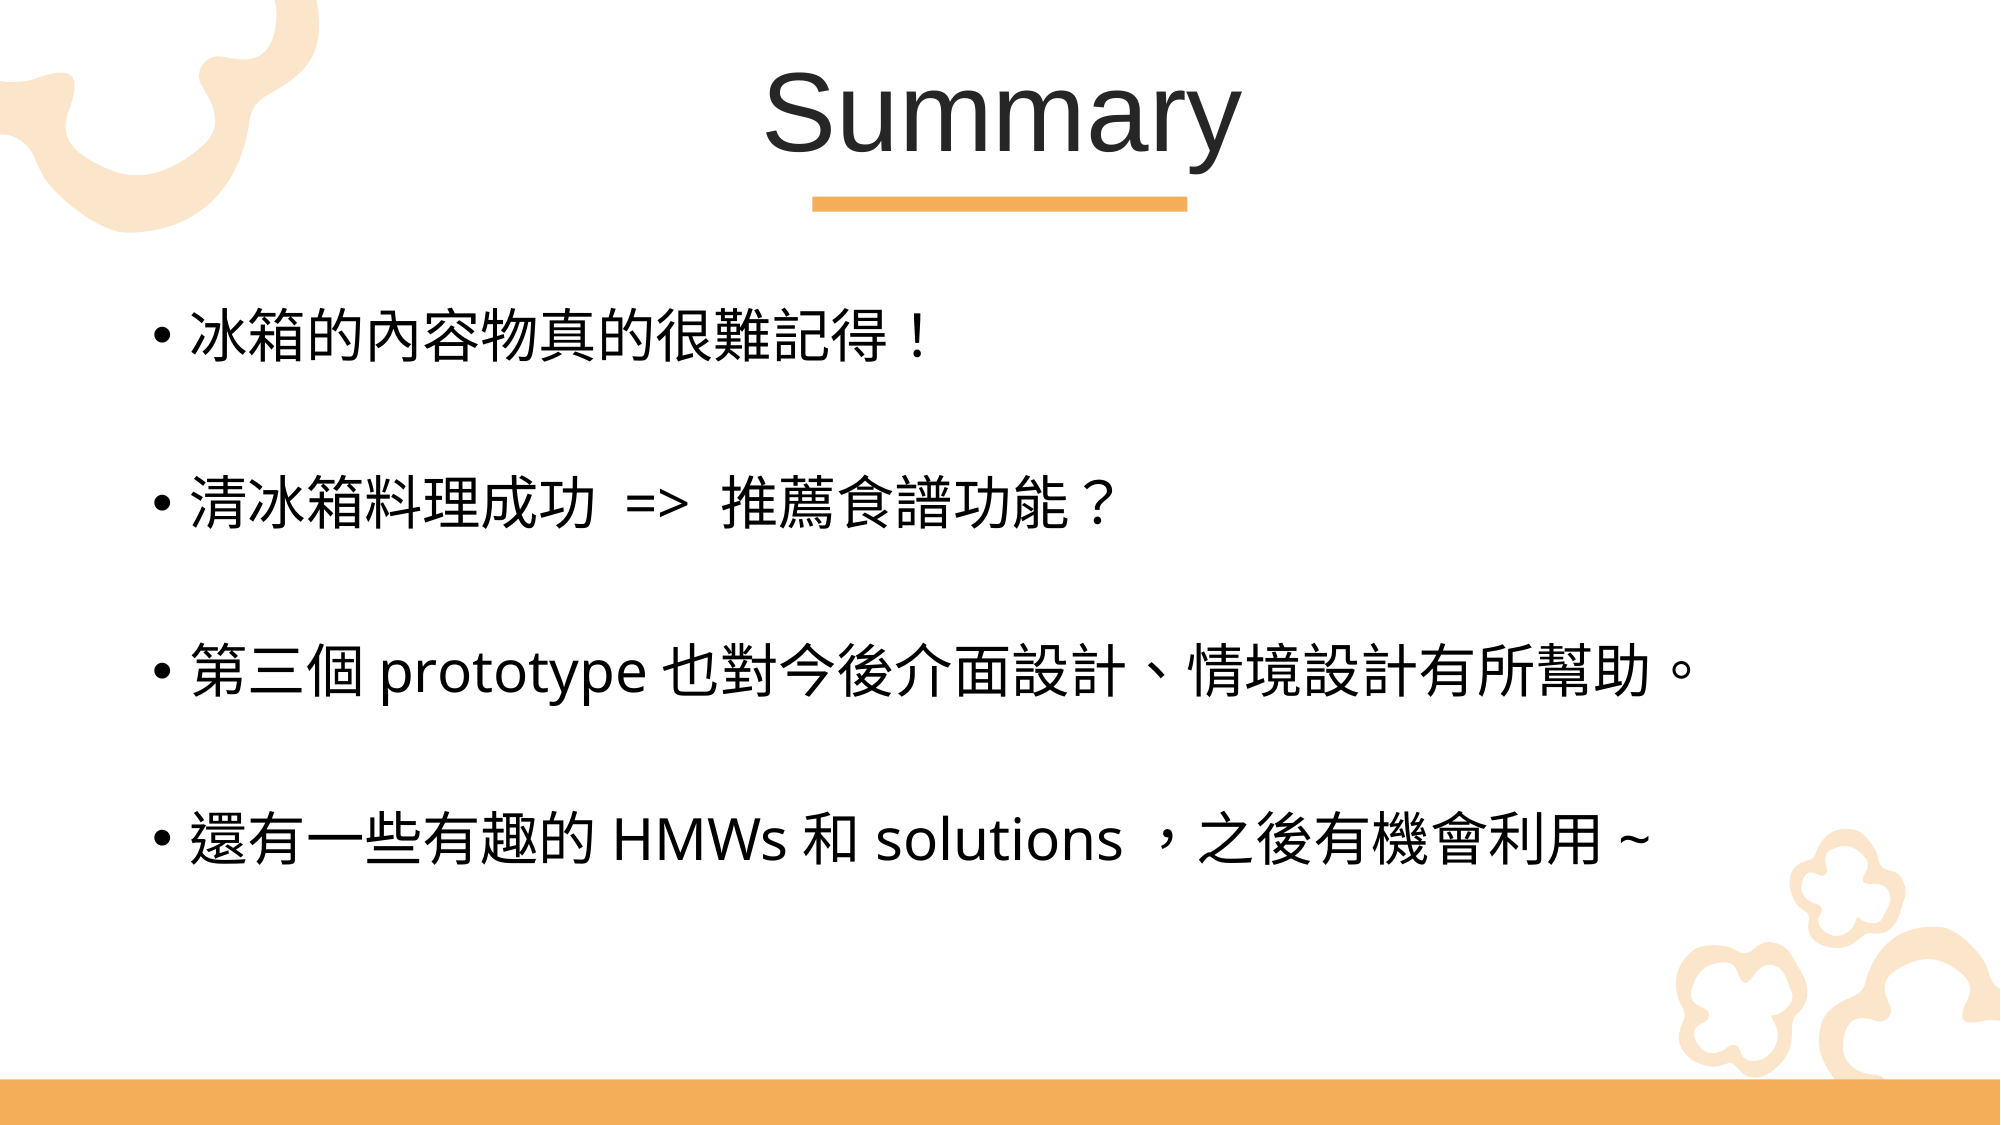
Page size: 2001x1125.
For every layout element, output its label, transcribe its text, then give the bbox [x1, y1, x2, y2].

text_box 冰箱的內容物真的很難記得！ 清冰箱料理成功 => 推薦食譜功能？ 第三個prototype也對今後介面設計、情境設計有所幫助。 還有一些有趣的HMWs和solutions，之後有機會利用~ [137, 299, 1863, 1014]
list Summary [53, 55, 1952, 175]
